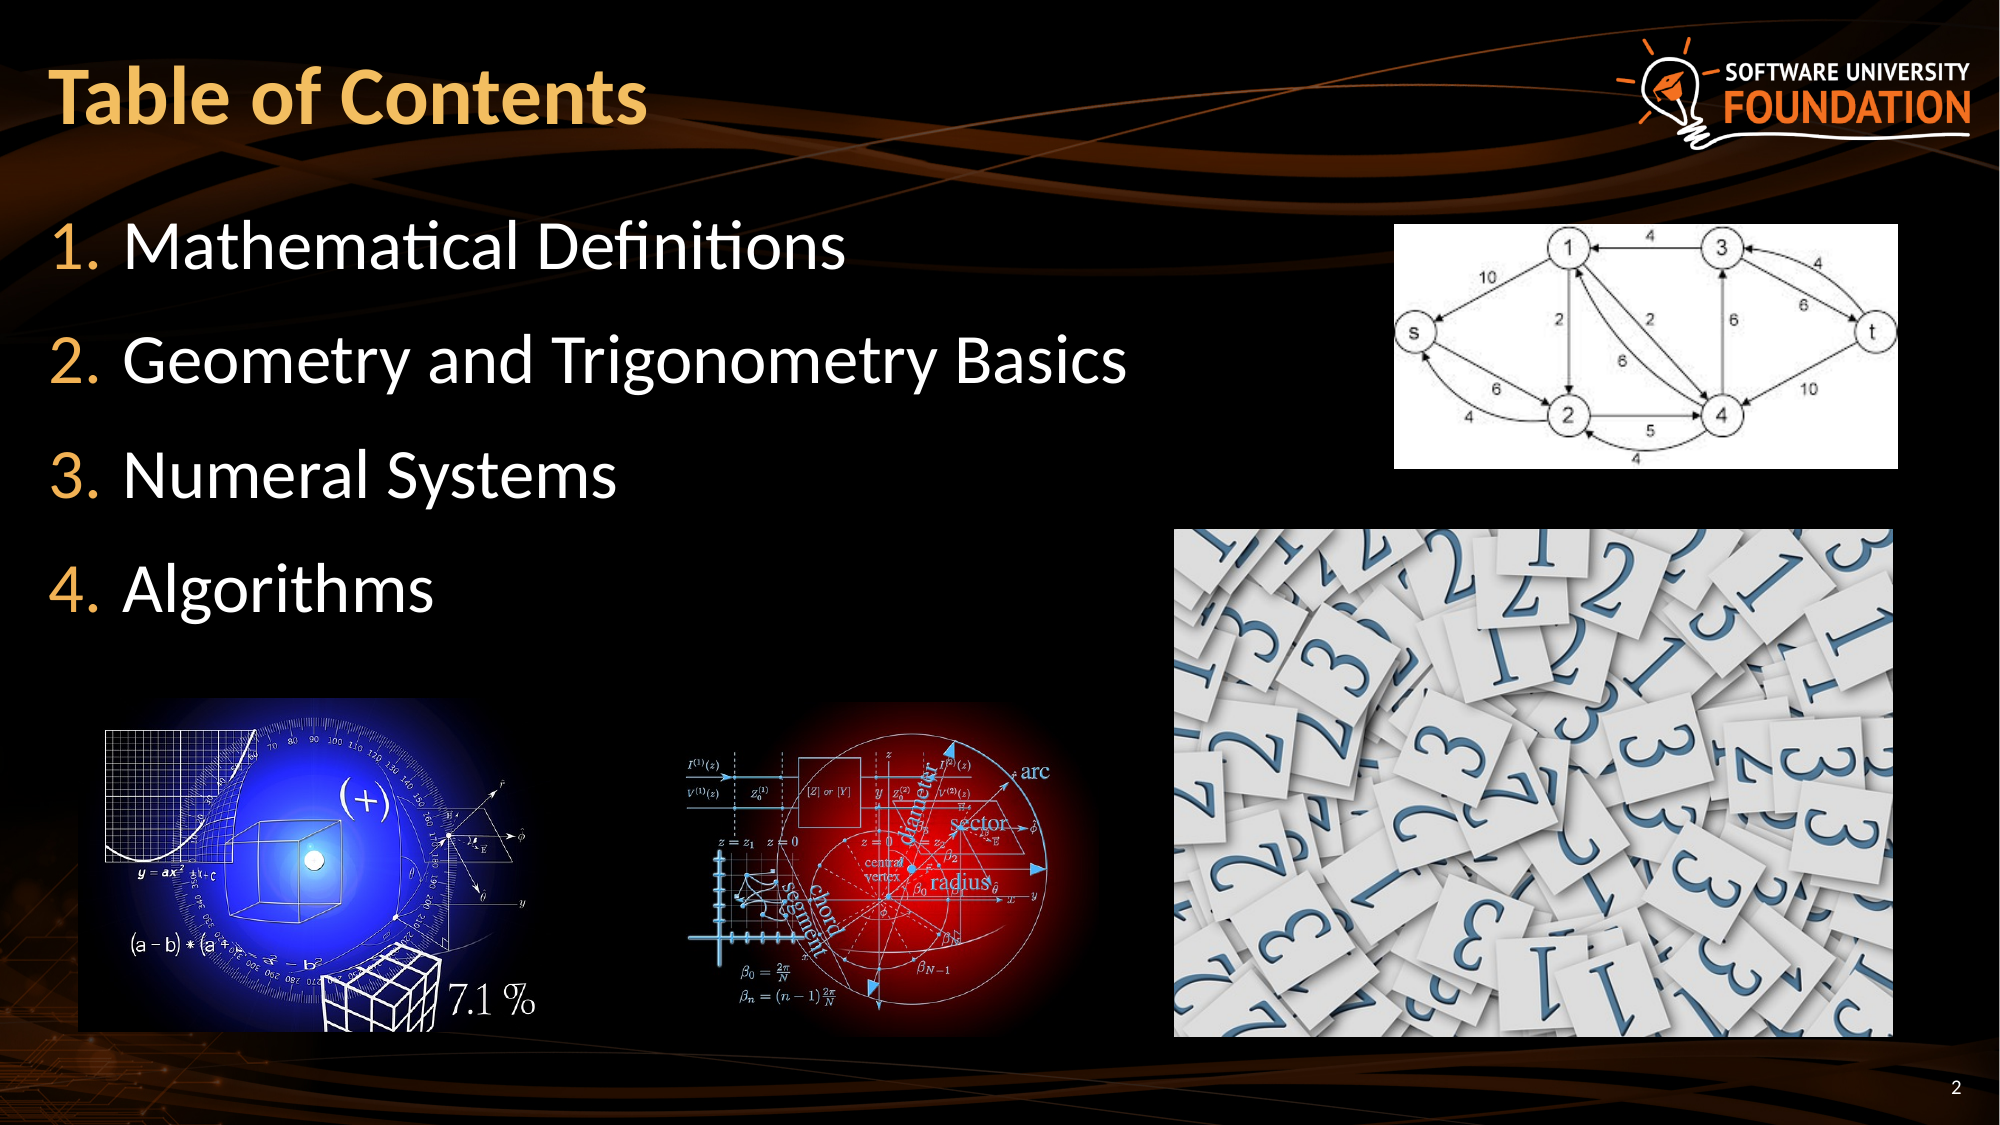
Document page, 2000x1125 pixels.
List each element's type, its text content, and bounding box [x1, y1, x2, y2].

title Table of Contents [30, 6, 1602, 189]
list Mathematical Definitions Geometry and Trigonometry Basics Numeral Systems Algorithms [31, 188, 1968, 1103]
picture [0, 0, 2000, 1125]
